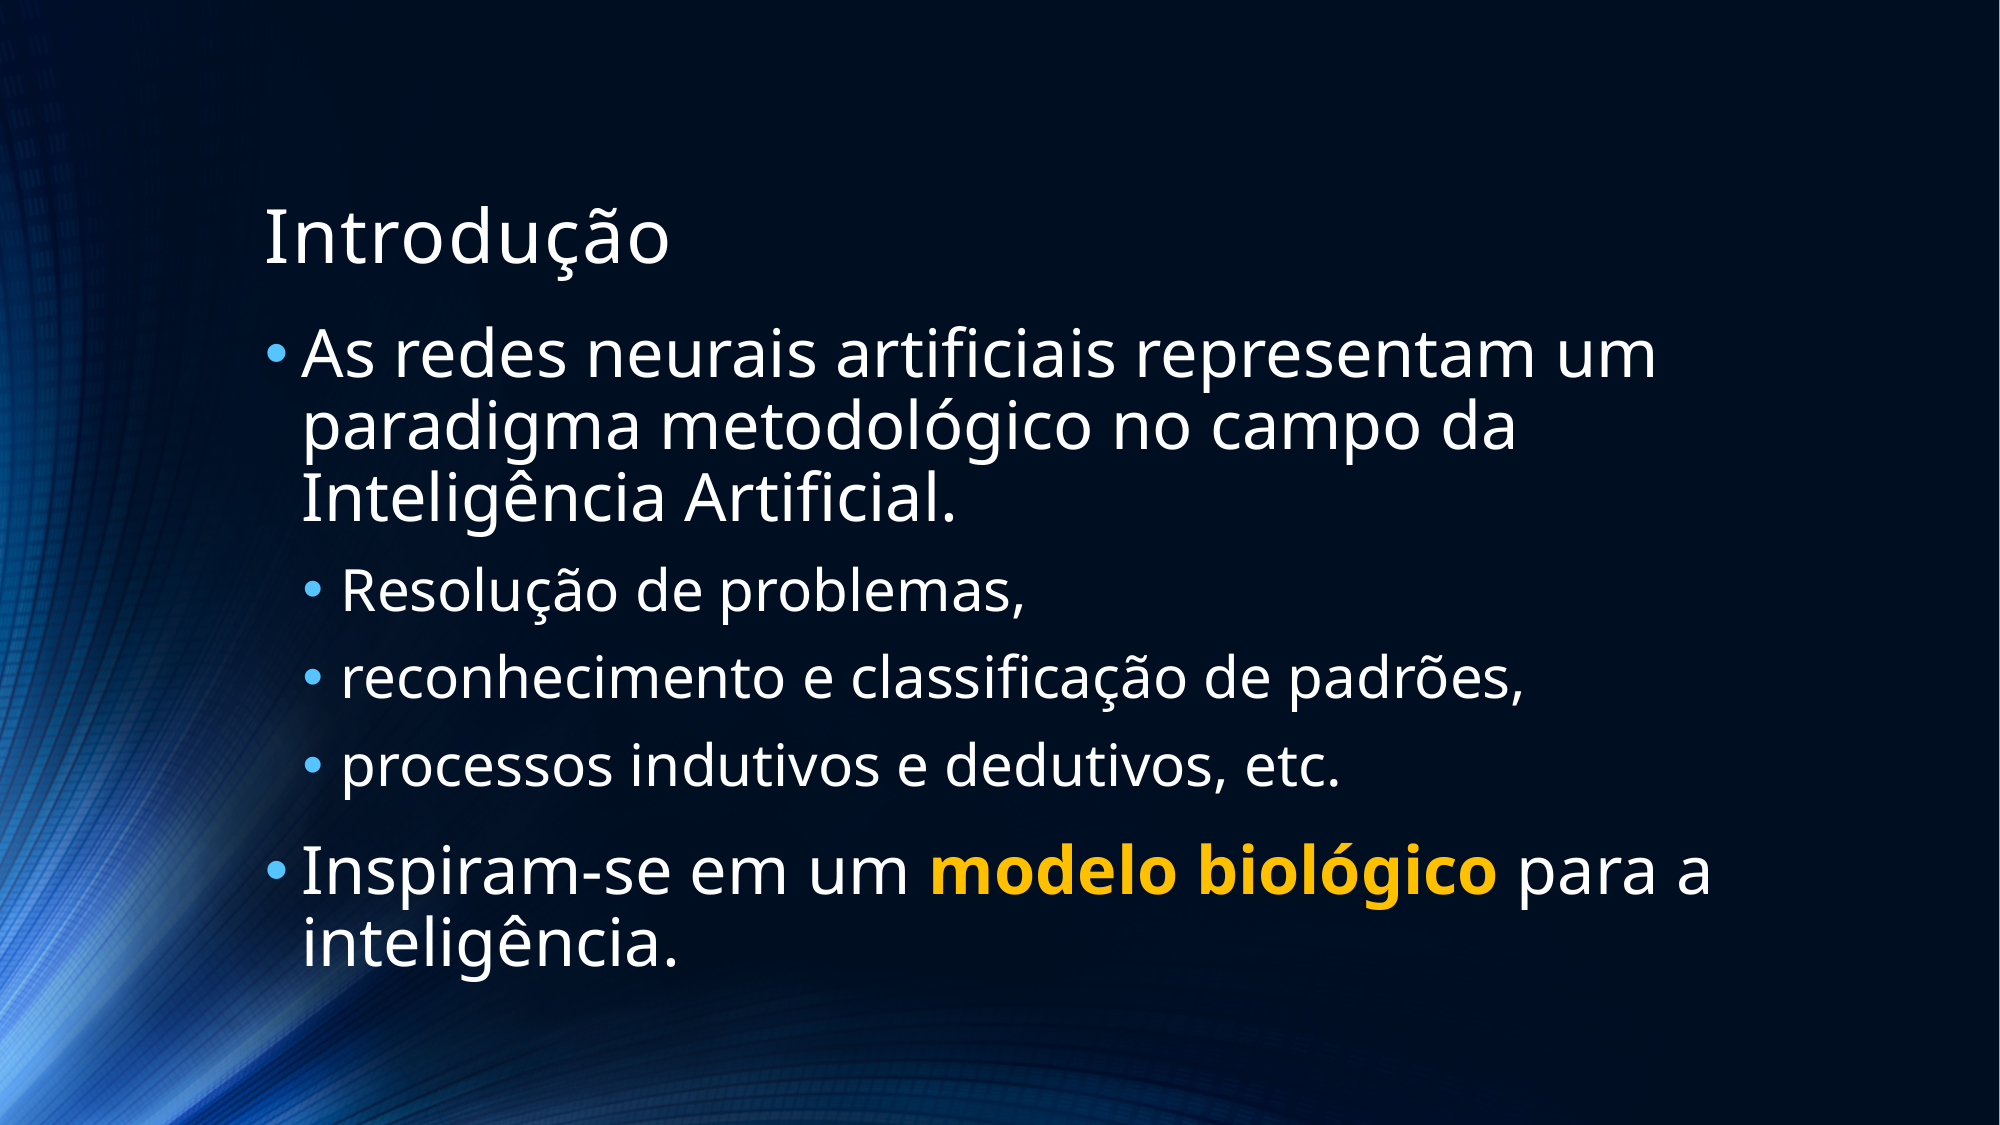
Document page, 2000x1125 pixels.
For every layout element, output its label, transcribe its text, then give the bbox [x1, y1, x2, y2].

list As redes neurais artificiais representam um paradigma metodológico no campo da Inteligência Artificial. Resolução de problemas, reconhecimento e classificação de padrões, processos indutivos e dedutivos, etc. Inspiram-se em um modelo biológico para a inteligência. [249, 312, 1749, 988]
title Introdução [249, 62, 1750, 288]
picture [0, 0, 2000, 1125]
